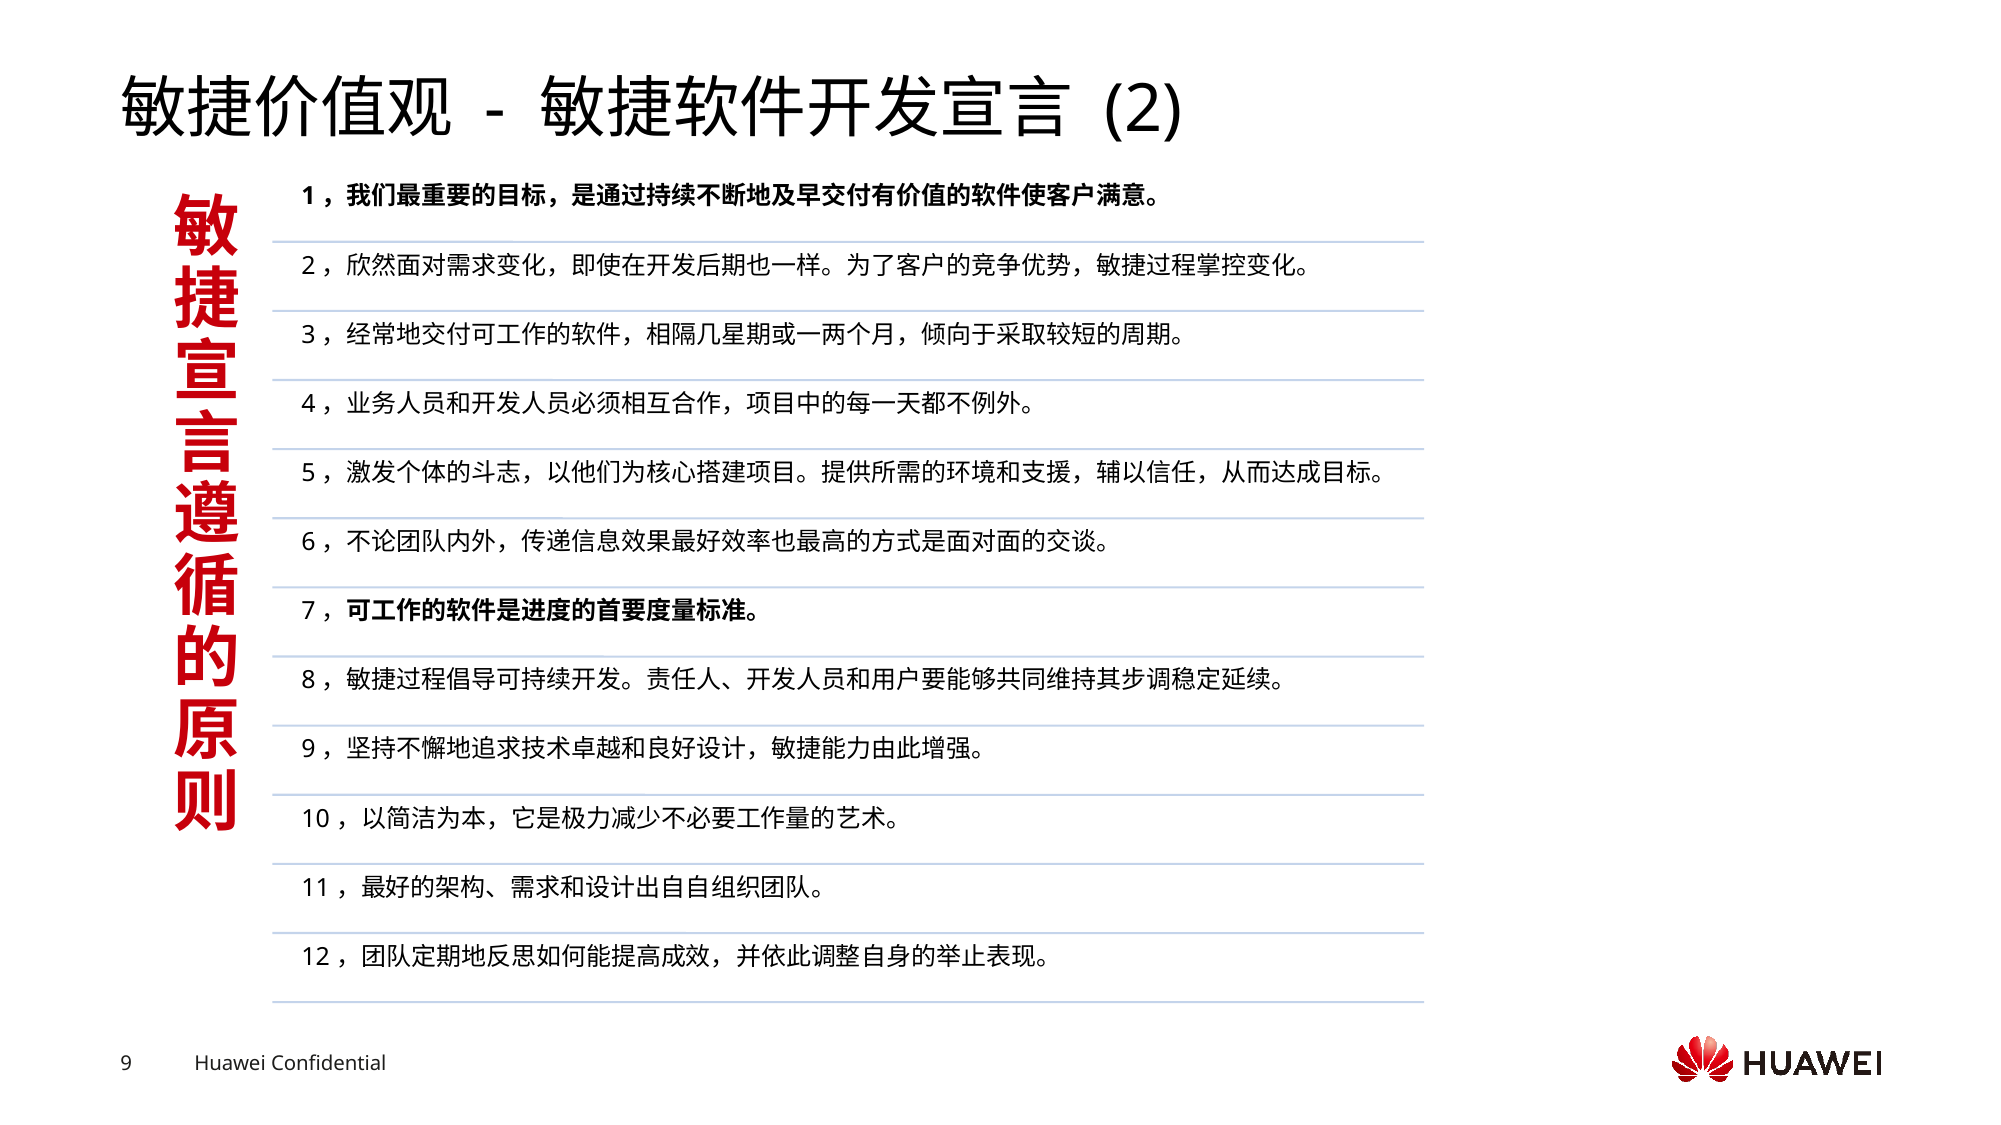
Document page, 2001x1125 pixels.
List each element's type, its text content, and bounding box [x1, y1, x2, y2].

picture [1672, 1036, 1881, 1082]
title 敏捷价值观 - 敏捷软件开发宣言 (2) [120, 73, 1880, 154]
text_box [120, 172, 1560, 1007]
